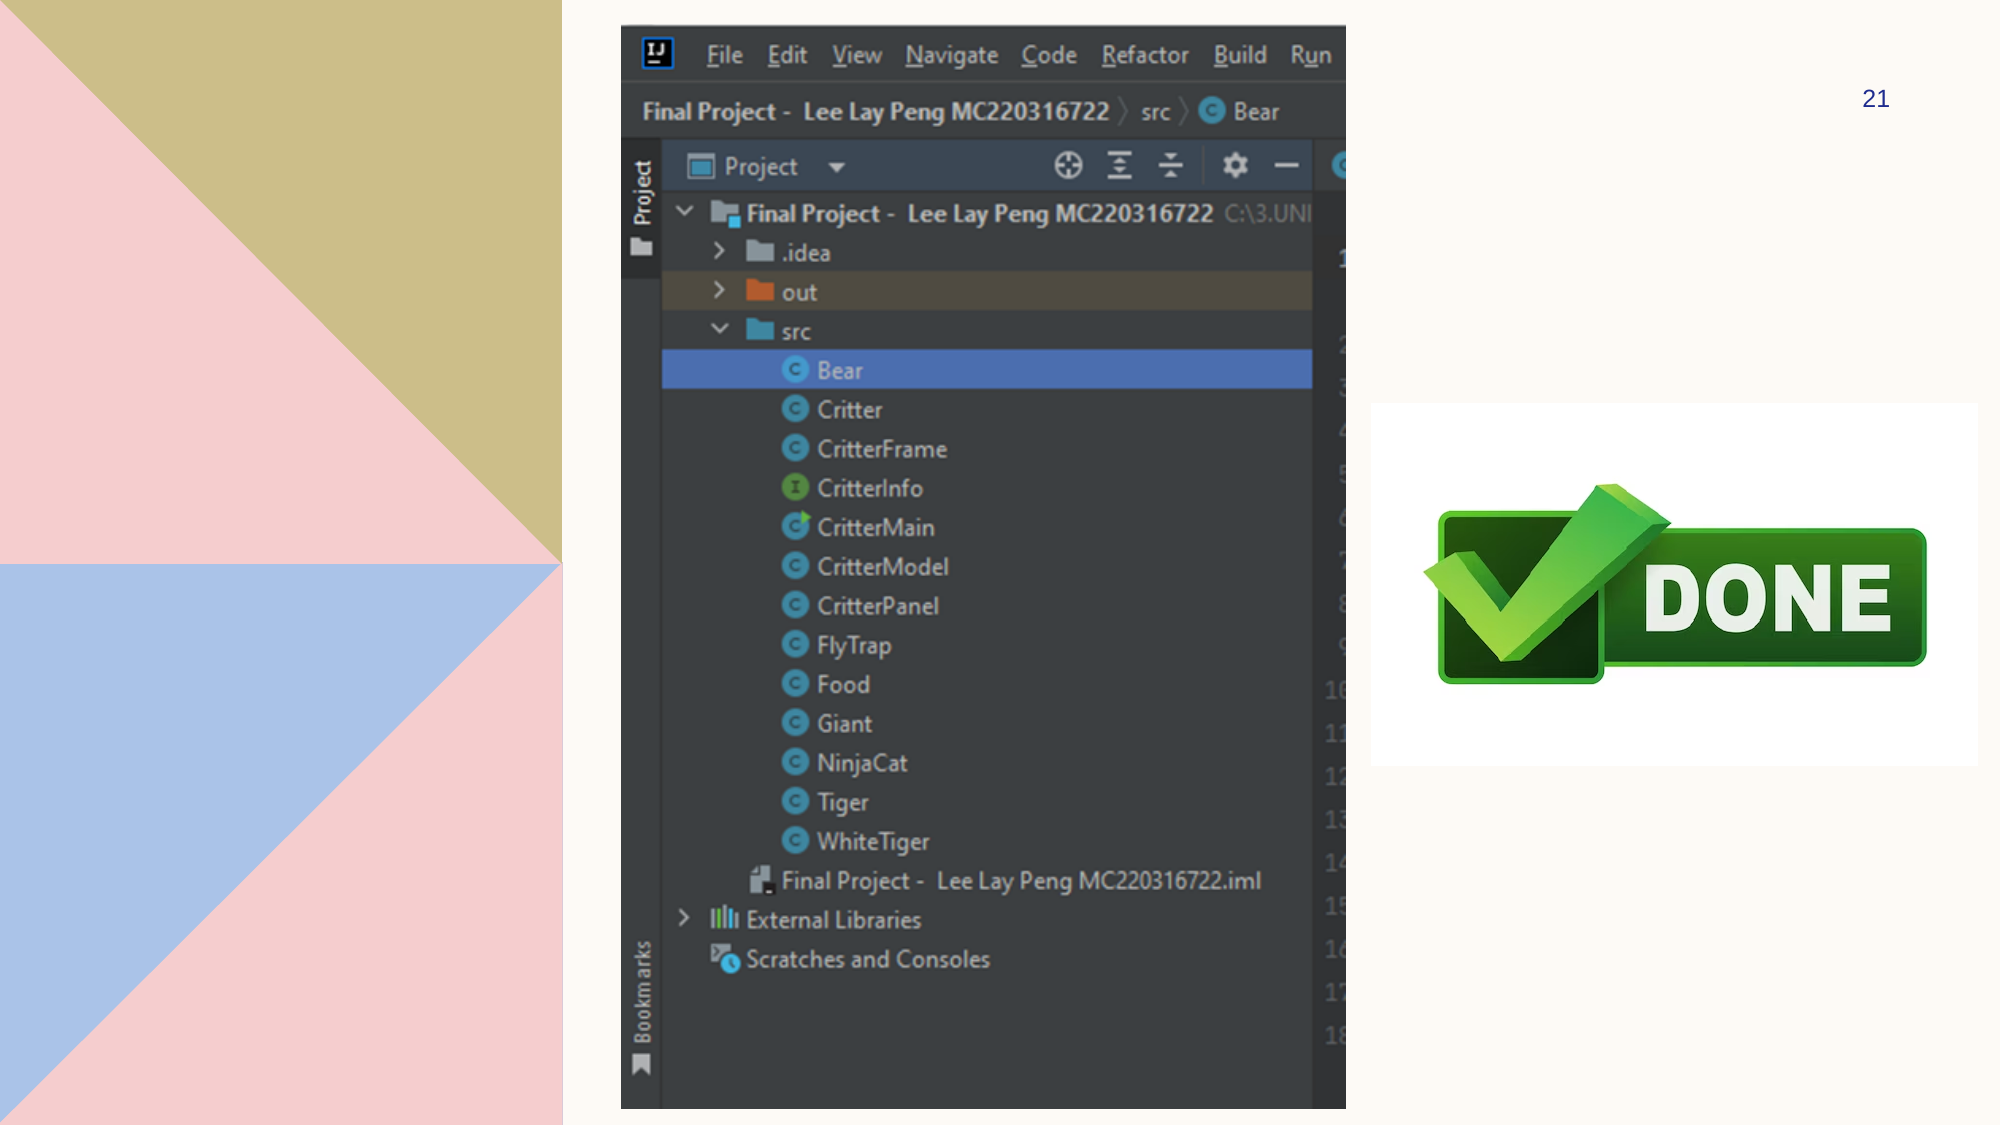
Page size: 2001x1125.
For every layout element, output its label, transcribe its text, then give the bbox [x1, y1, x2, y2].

slide_number 21 [1795, 75, 1958, 120]
picture [621, 24, 1346, 1109]
picture [1371, 403, 1978, 766]
